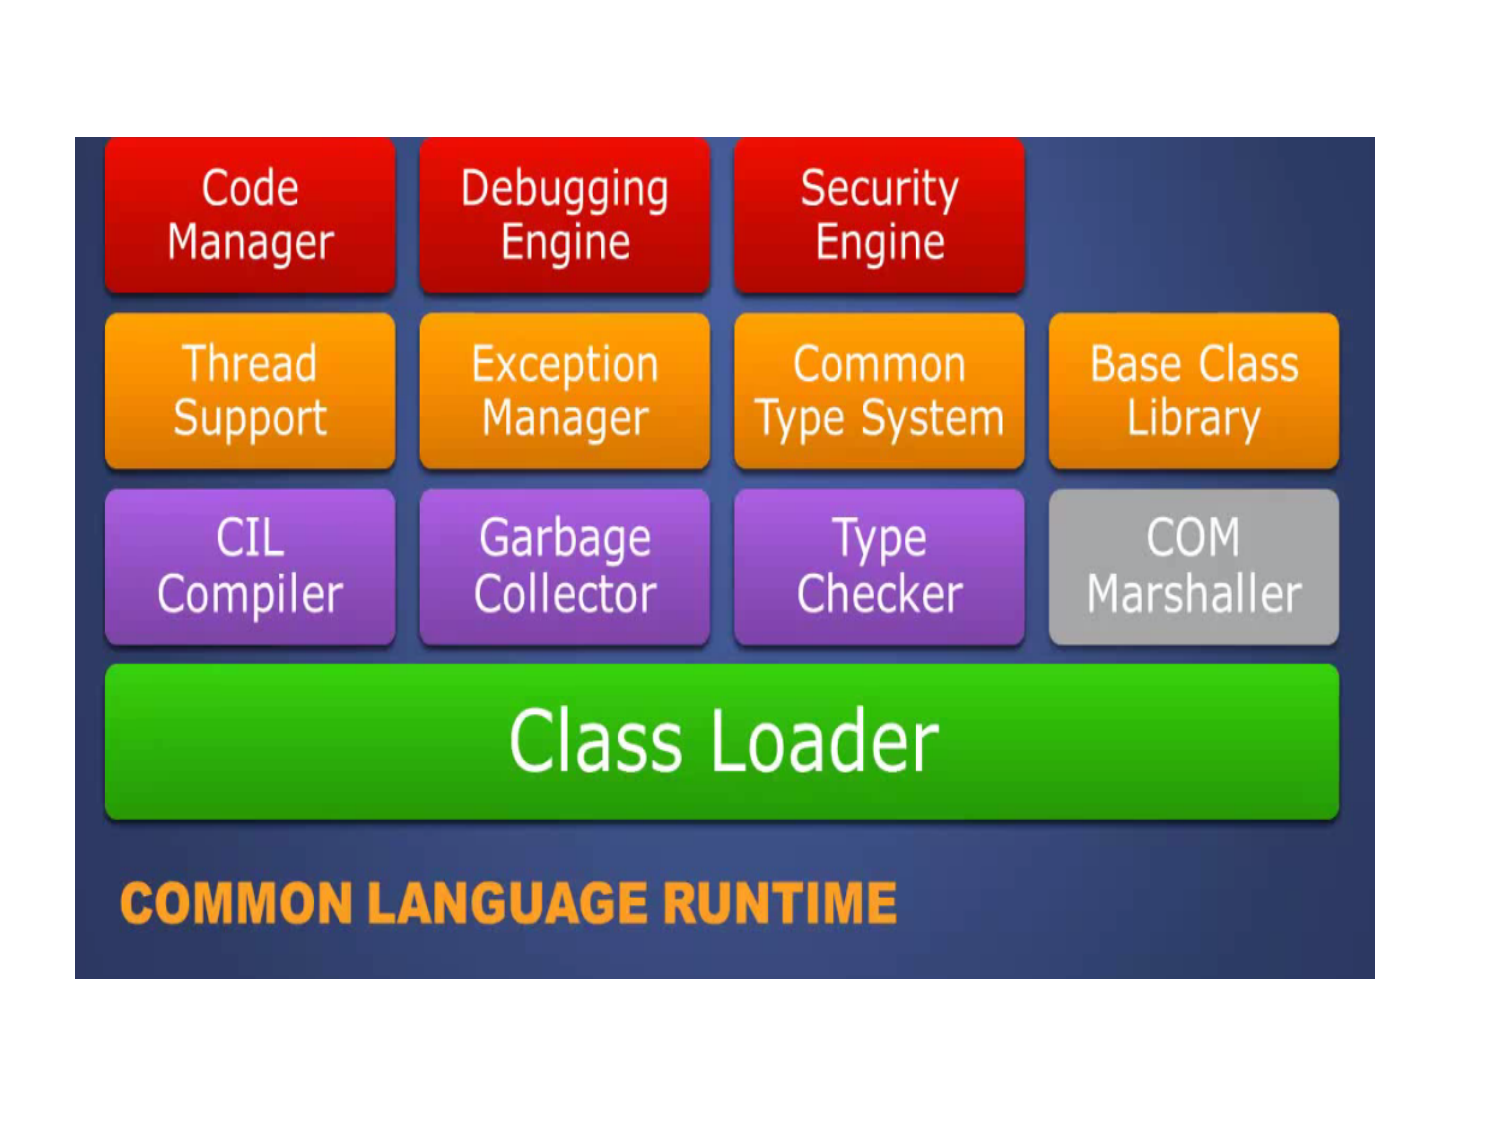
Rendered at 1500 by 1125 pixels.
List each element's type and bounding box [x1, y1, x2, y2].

picture [74, 137, 1376, 979]
